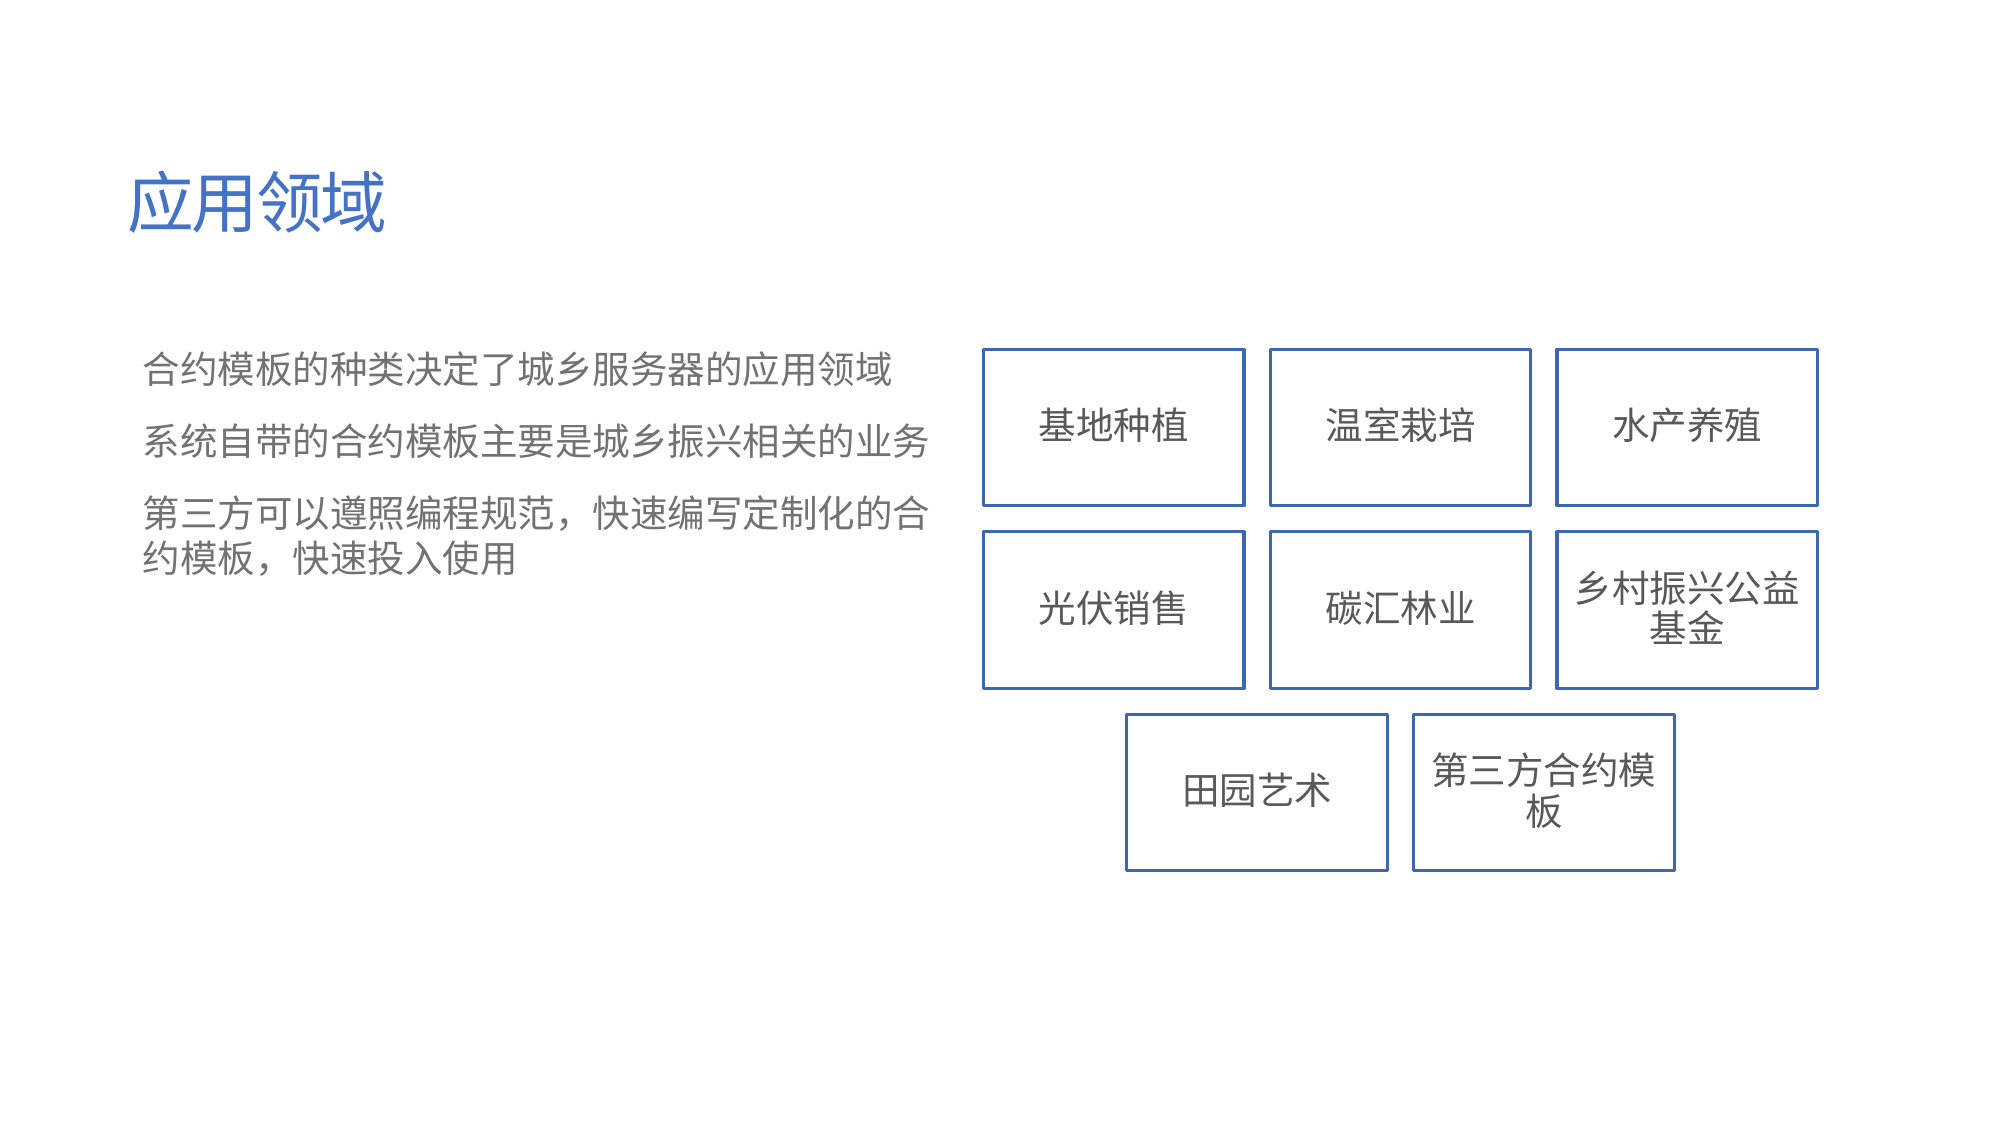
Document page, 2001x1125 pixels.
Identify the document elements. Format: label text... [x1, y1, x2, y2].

list 合约模板的种类决定了城乡服务器的应用领域 系统自带的合约模板主要是城乡振兴相关的业务 第三方可以遵照编程规范，快速编写定制化的合约模板，快速投入使用 [112, 338, 948, 882]
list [983, 338, 1818, 883]
title 应用领域 [112, 112, 1818, 303]
